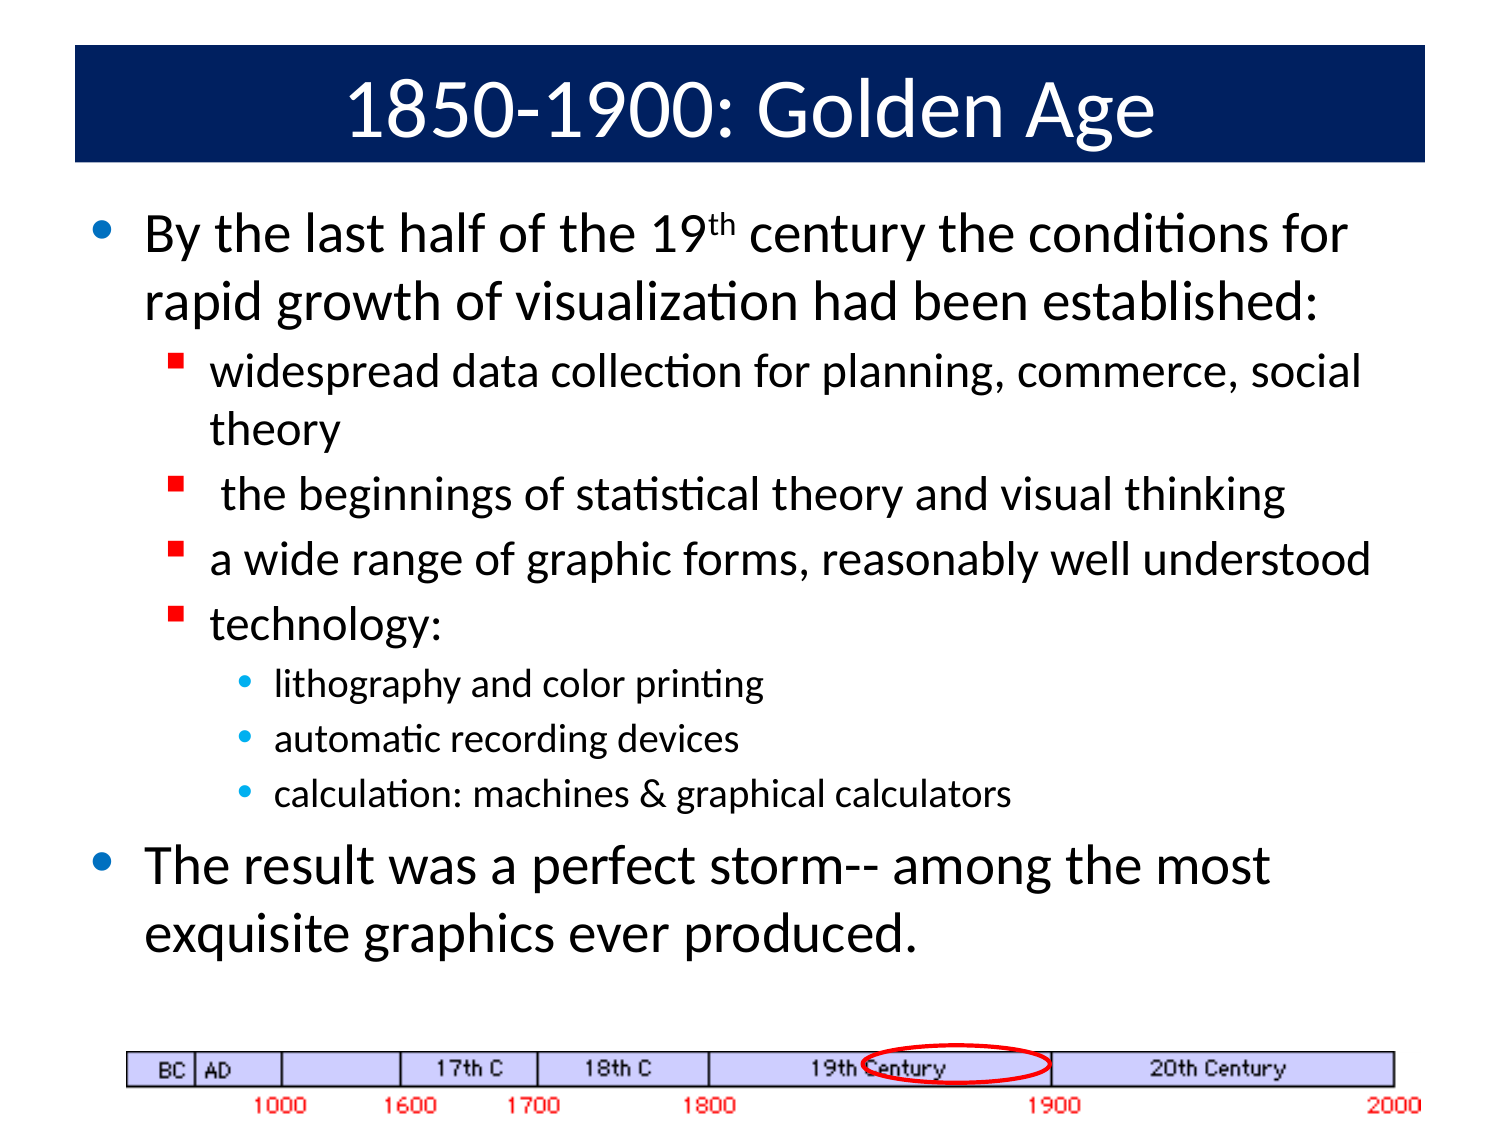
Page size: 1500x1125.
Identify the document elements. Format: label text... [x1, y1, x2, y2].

title 1850-1900: Golden Age [75, 45, 1425, 163]
list By the last half of the 19th century the conditions for rapid growth of visualization had been established: widespread data collection for planning, commerce, social theory the beginnings of statistical theory and visual thinking a wide range of graphic forms, reasonably well understood technology: lithography and color printing automatic recording devices calculation: machines & graphical calculators The result was a perfect storm-- among the most exquisite graphics ever produced. [75, 187, 1425, 975]
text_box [126, 1045, 1422, 1121]
slide_number 40 [1074, 1042, 1425, 1048]
